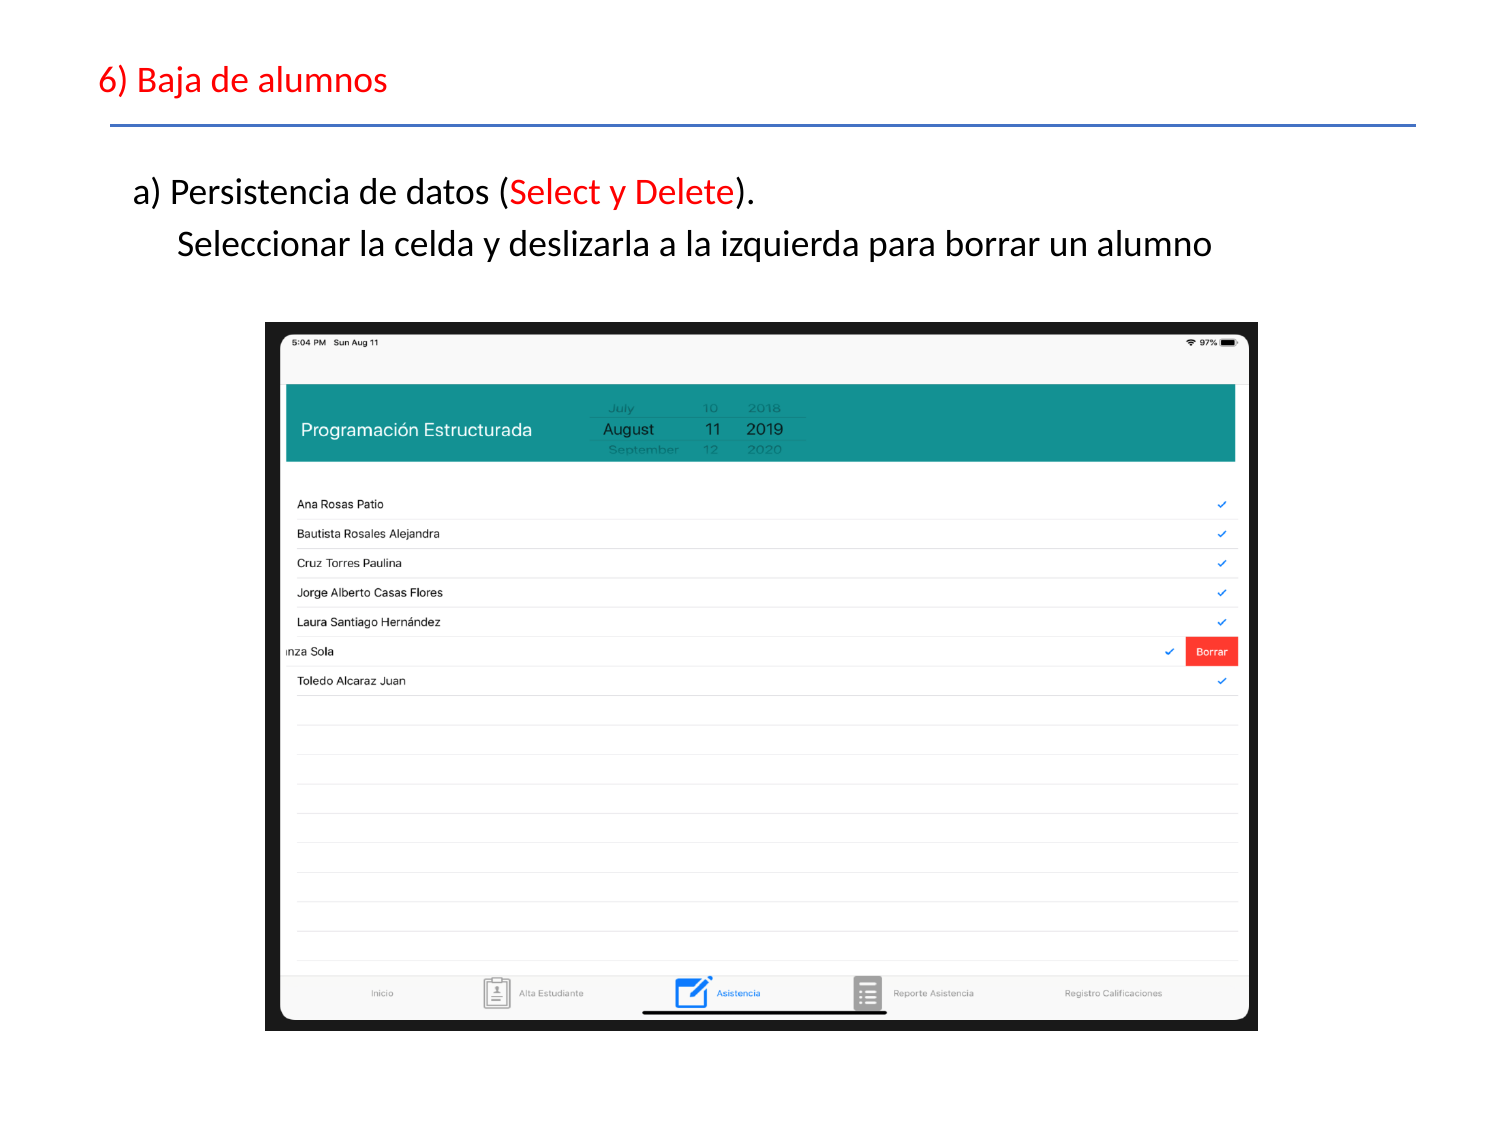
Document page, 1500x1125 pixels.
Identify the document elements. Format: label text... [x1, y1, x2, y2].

text_box a) Persistencia de datos (Select y Delete). [100, 159, 789, 220]
picture [265, 322, 1258, 1031]
text_box Seleccionar la celda y deslizarla a la izquierda para borrar un alumno [162, 211, 1237, 271]
text_box 6) Baja de alumnos [83, 47, 412, 108]
